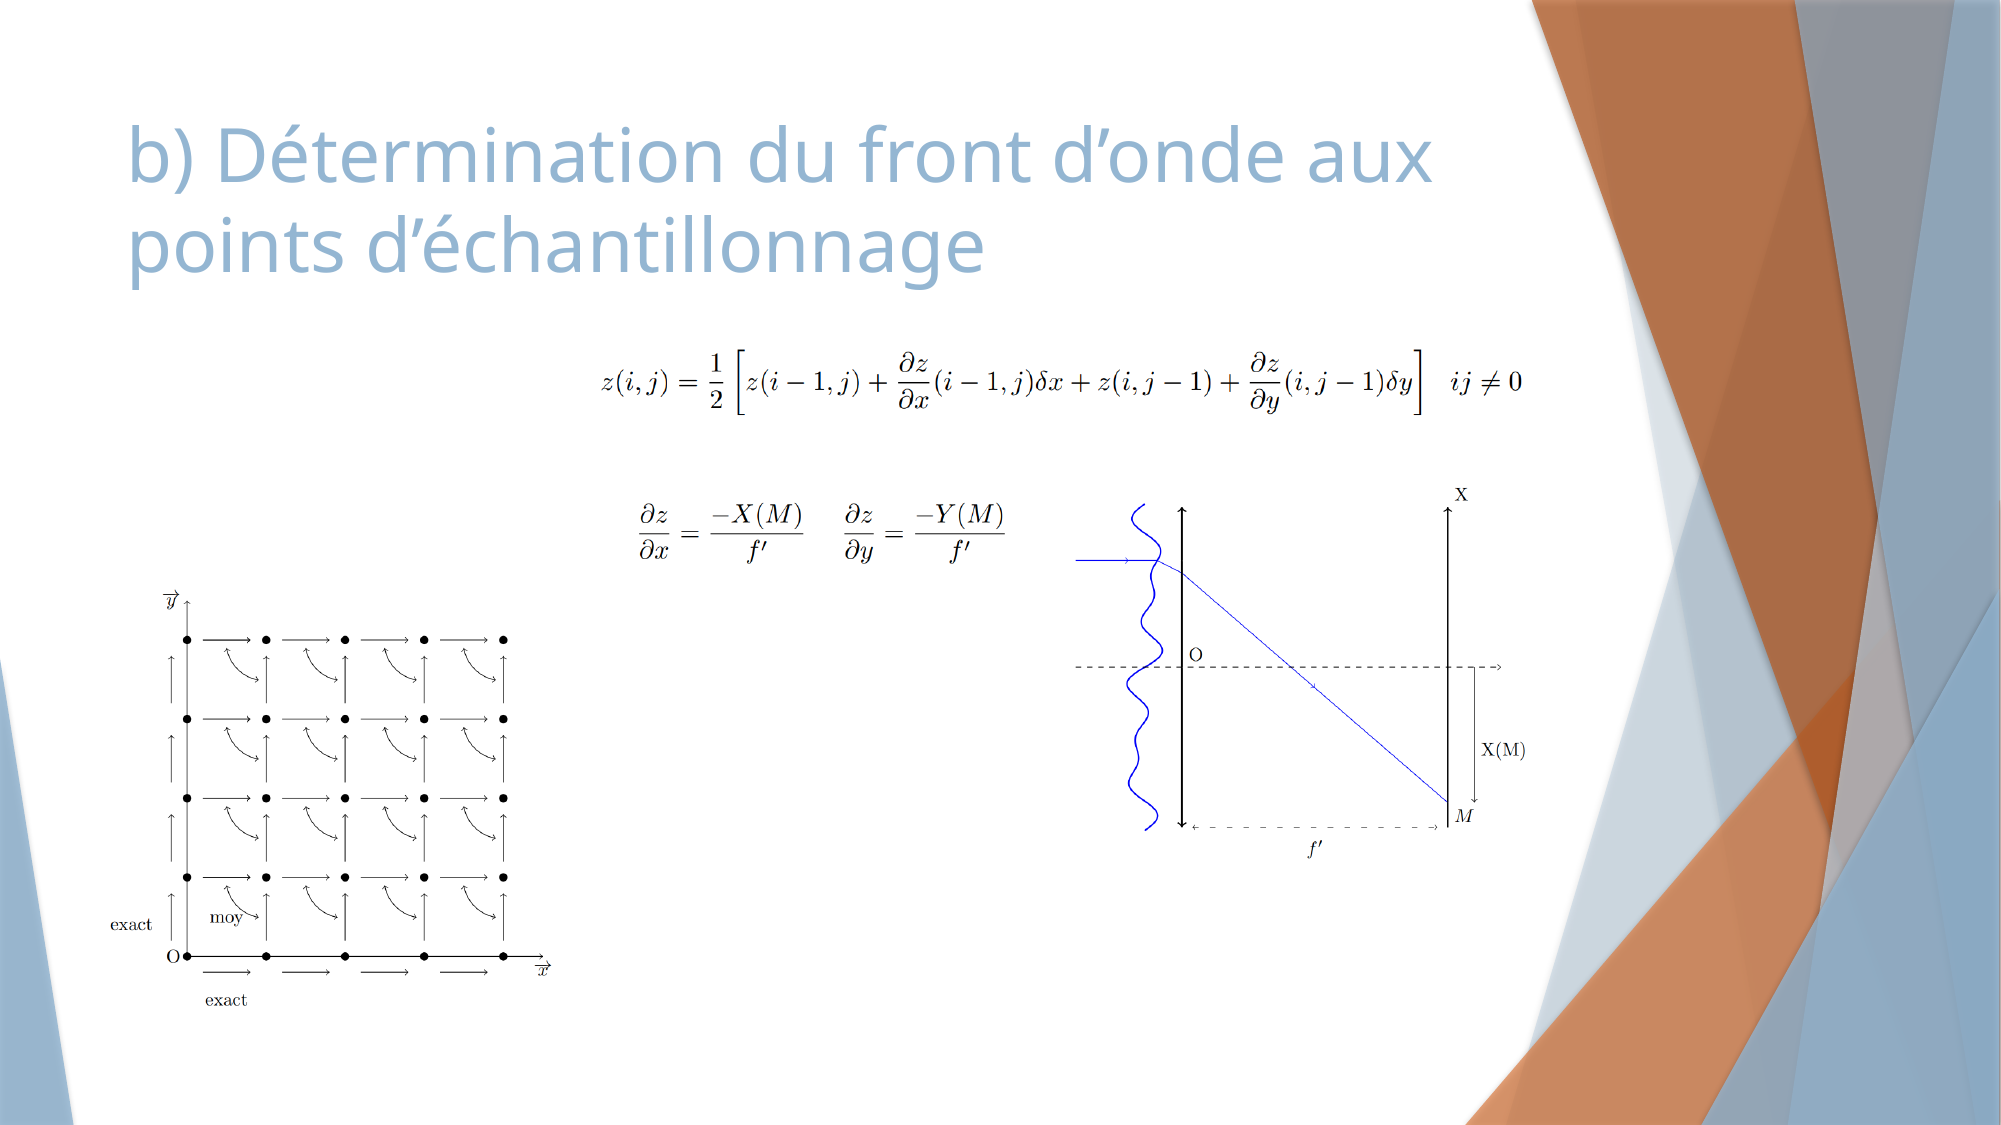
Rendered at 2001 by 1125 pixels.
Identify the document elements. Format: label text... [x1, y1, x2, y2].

picture [1059, 479, 1530, 878]
picture [597, 341, 1523, 422]
picture [620, 489, 1012, 587]
picture [108, 585, 555, 1008]
title b) Détermination du front d’onde aux points d’échantillonnage [111, 99, 1522, 317]
